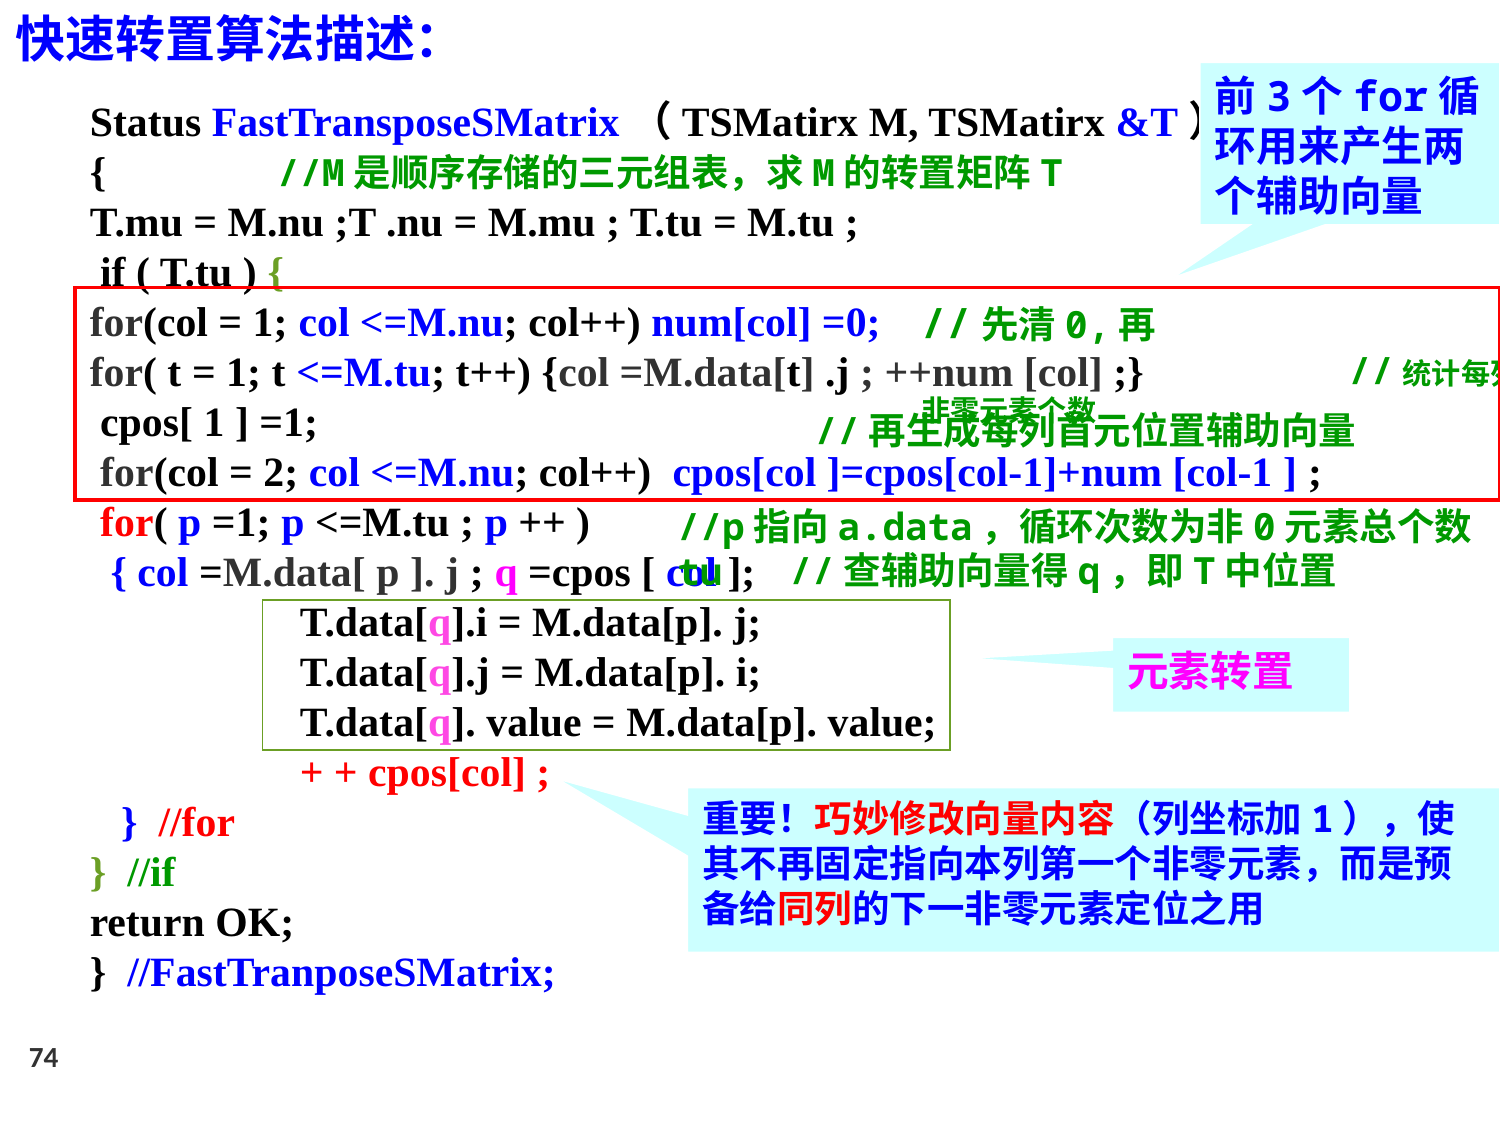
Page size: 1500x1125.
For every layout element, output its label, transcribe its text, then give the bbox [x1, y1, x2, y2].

text_box //M是顺序存储的三元组表，求M的转置矩阵T [262, 141, 1078, 202]
text_box Status FastTransposeSMatrix（TSMatirx M, TSMatirx &T） { T.mu = M.nu ;T .nu = M.mu ; T.tu = M.tu ; if ( T.tu ) { for(col = 1; col <=M.nu; col++) num[col] =0; for( t = 1; t <=M.tu; t++) {col =M.data[t] .j ; ++num [col] ;} cpos[ 1 ] =1; for(col = 2; col <=M.nu; col++) cpos[col ]=cpos[col-1]+num [col-1 ] ; for( p =1; p <=M.tu ; p ++ ) { col =M.data[ p ]. j ; q =cpos [ col ]; T.data[q].i = M.data[p]. j; T.data[q].j = M.data[p]. i; T.data[q]. value = M.data[p]. value; + + cpos[col] ; } //for } //if return OK; } //FastTranposeSMatrix; [74, 87, 1425, 287]
text_box //p指向a.data，循环次数为非0元素总个数tu [662, 500, 1500, 601]
text_box 快速转置算法描述： [0, 0, 480, 75]
text_box 元素转置 [968, 637, 1350, 713]
text_box Status FastTransposeSMatrix（TSMatirx M, TSMatirx &T） { T.mu = M.nu ;T .nu = M.mu ; T.tu = M.tu ; if ( T.tu ) { for(col = 1; col <=M.nu; col++) num[col] =0; for( t = 1; t <=M.tu; t++) {col =M.data[t] .j ; ++num [col] ;} cpos[ 1 ] =1; for(col = 2; col <=M.nu; col++) cpos[col ]=cpos[col-1]+num [col-1 ] ; for( p =1; p <=M.tu ; p ++ ) { col =M.data[ p ]. j ; q =cpos [ col ]; T.data[q].i = M.data[p]. j; T.data[q].j = M.data[p]. i; T.data[q]. value = M.data[p]. value; + + cpos[col] ; } //for } //if return OK; } //FastTranposeSMatrix; [74, 500, 1425, 1003]
text_box [74, 287, 1500, 500]
text_box 前3个for循环用来产生两个辅助向量 [1172, 62, 1500, 279]
text_box //查辅助向量得q，即T中位置 [774, 539, 1450, 600]
text_box 重要！巧妙修改向量内容（列坐标加1），使其不再固定指向本列第一个非零元素，而是预备给同列的下一非零元素定位之用 [557, 778, 1500, 953]
slide_number 74 [0, 1025, 88, 1088]
text_box [262, 599, 950, 750]
